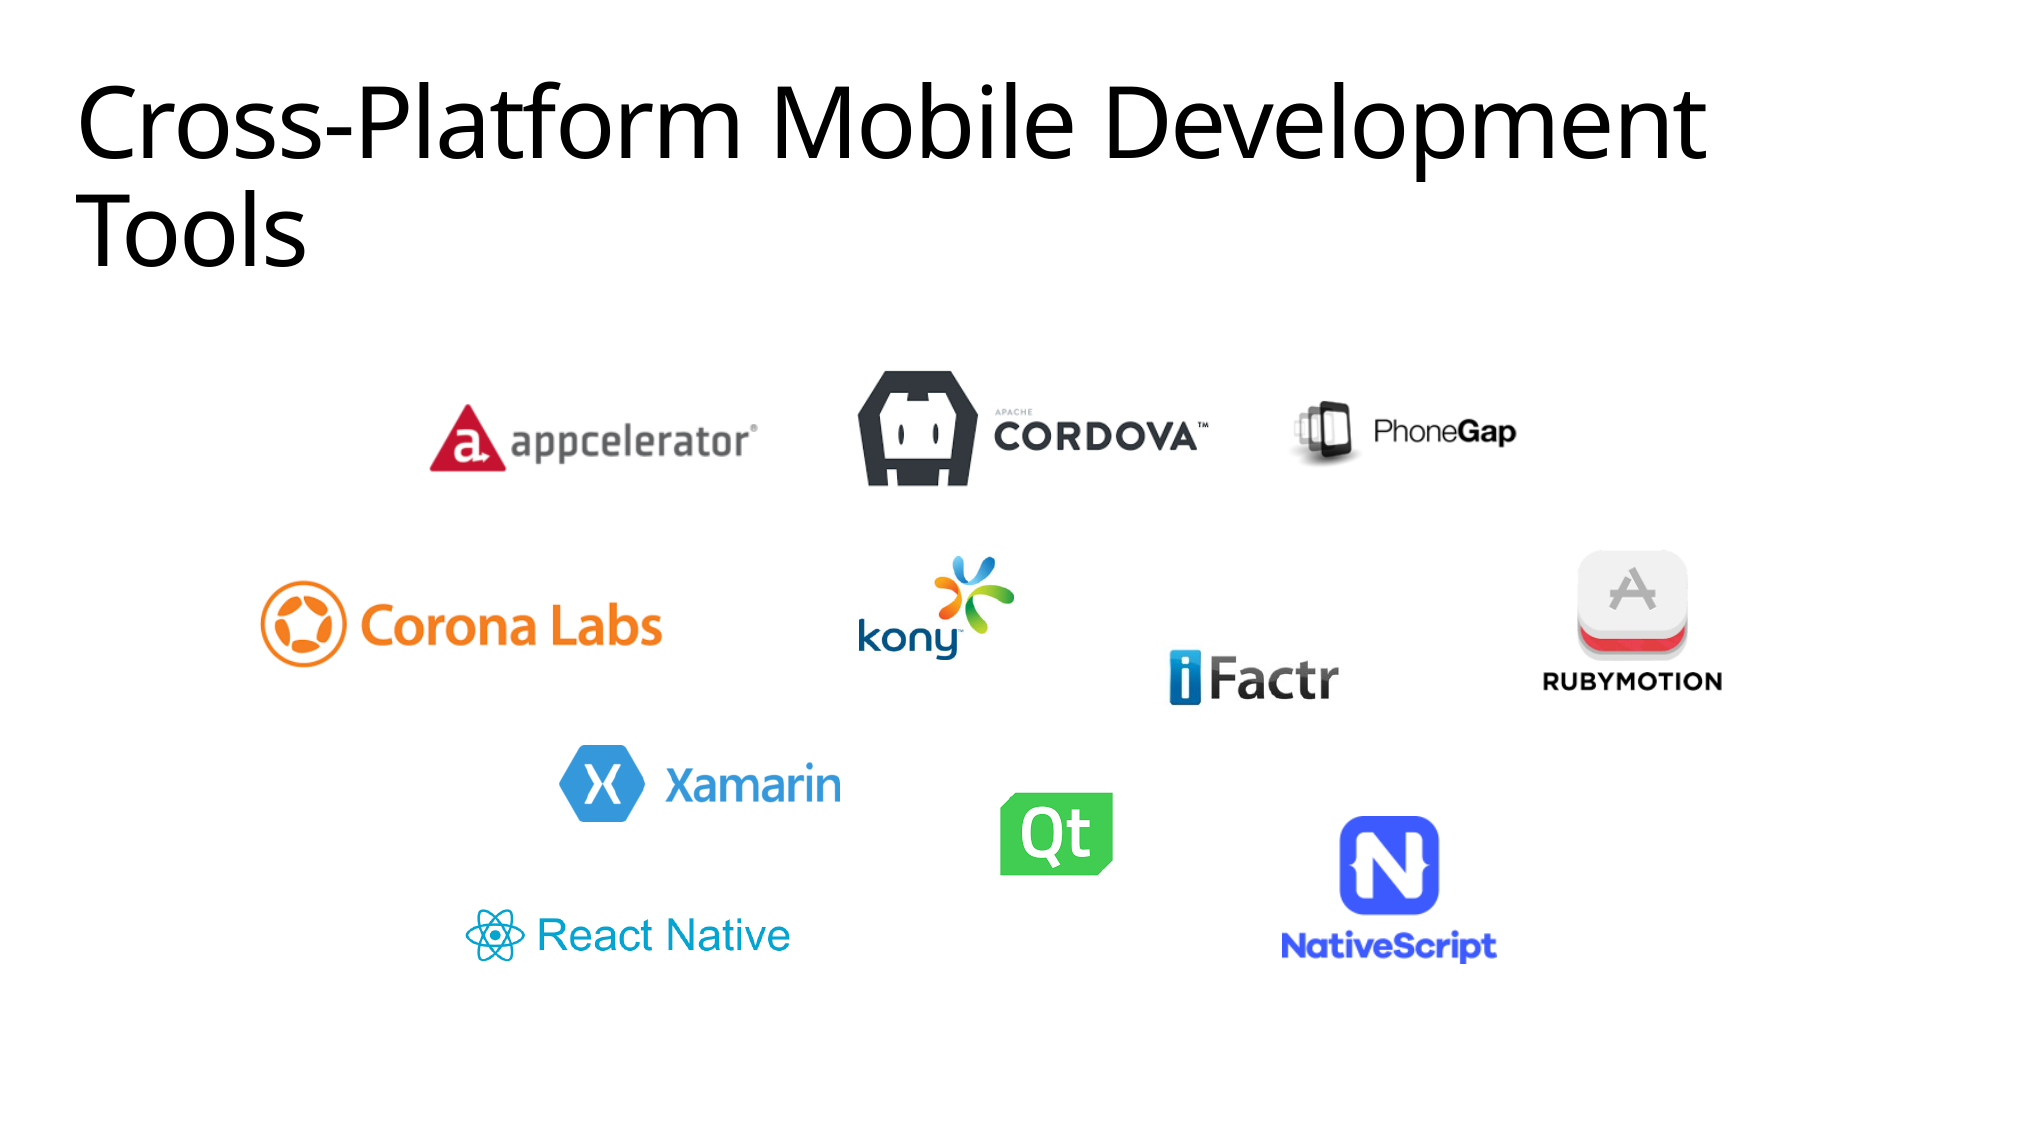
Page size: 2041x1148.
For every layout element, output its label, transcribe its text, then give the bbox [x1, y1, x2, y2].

picture [859, 556, 1014, 660]
picture [1282, 816, 1497, 964]
title Cross-Platform Mobile Development Tools [45, 48, 1996, 199]
picture [460, 905, 790, 964]
picture [838, 344, 1222, 516]
picture [946, 723, 1166, 943]
picture [1164, 642, 1344, 710]
picture [238, 556, 684, 710]
picture [559, 745, 840, 822]
picture [773, 931, 785, 936]
picture [1282, 318, 1767, 725]
picture [409, 387, 779, 489]
